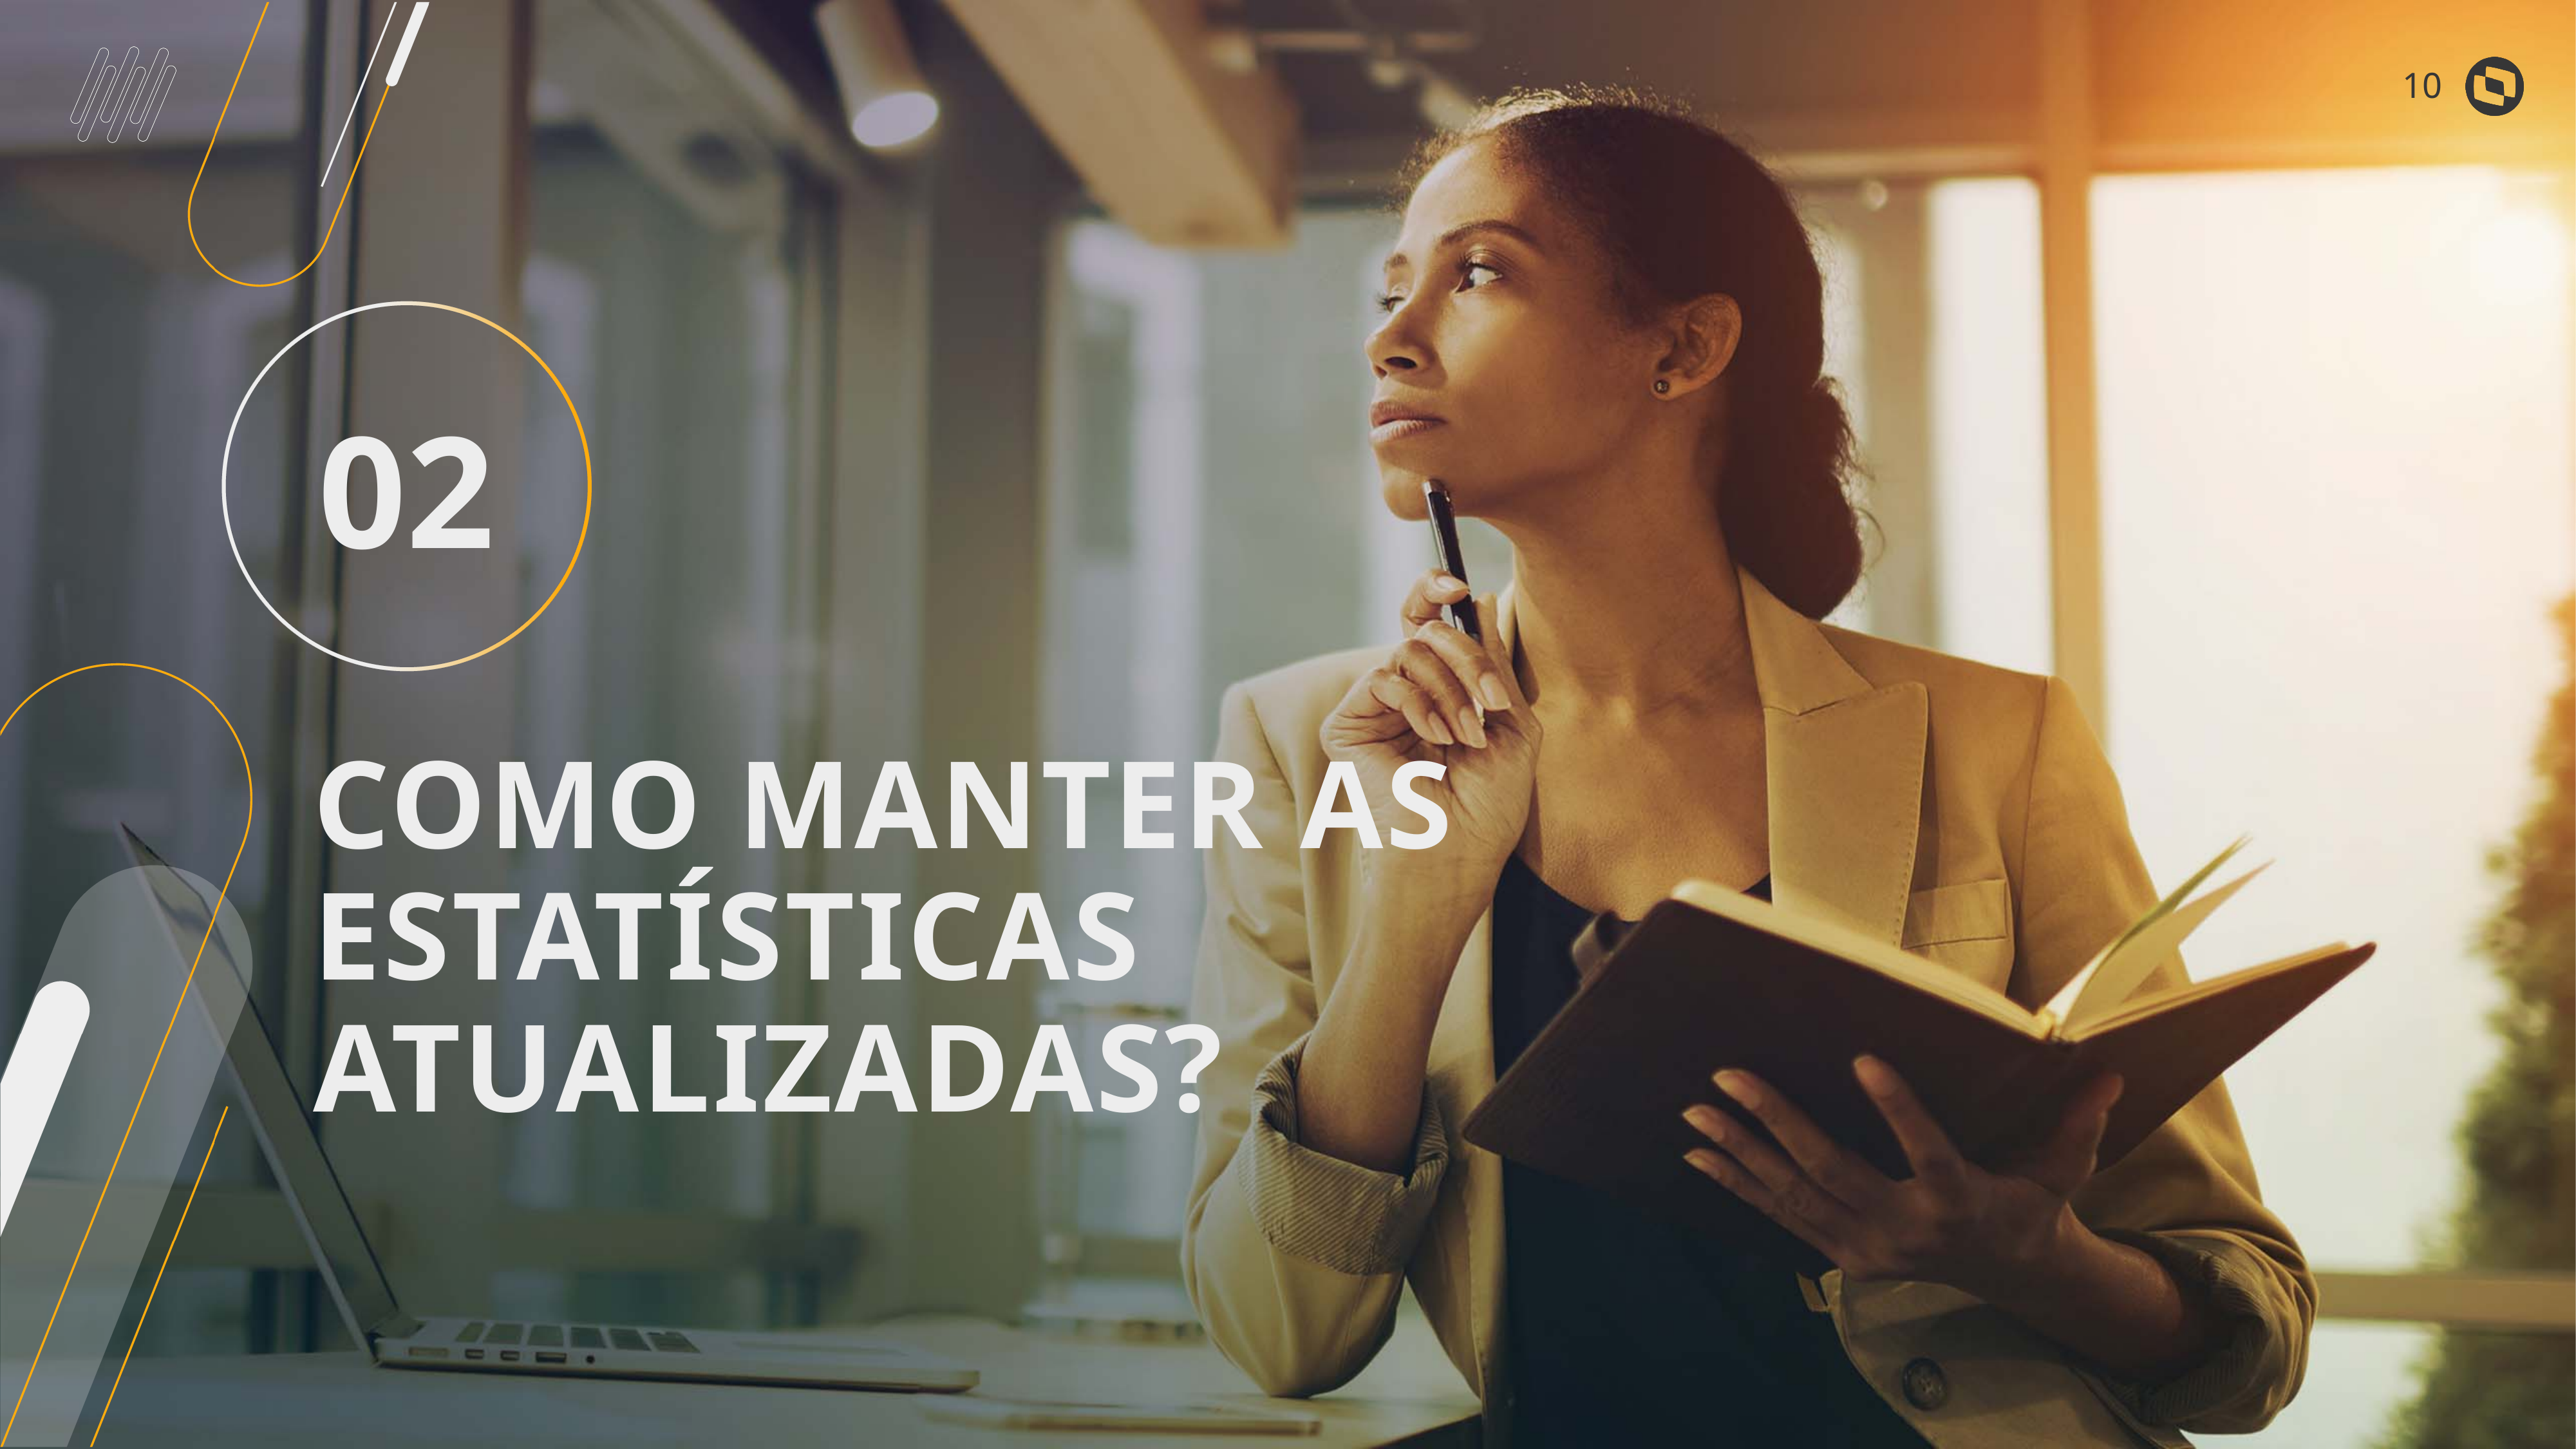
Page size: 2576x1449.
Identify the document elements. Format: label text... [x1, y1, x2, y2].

picture [0, 0, 2576, 1449]
list COMO MANTER AS ESTATÍSTICAS ATUALIZADAS? [304, 736, 1677, 973]
list 02 [286, 383, 527, 590]
